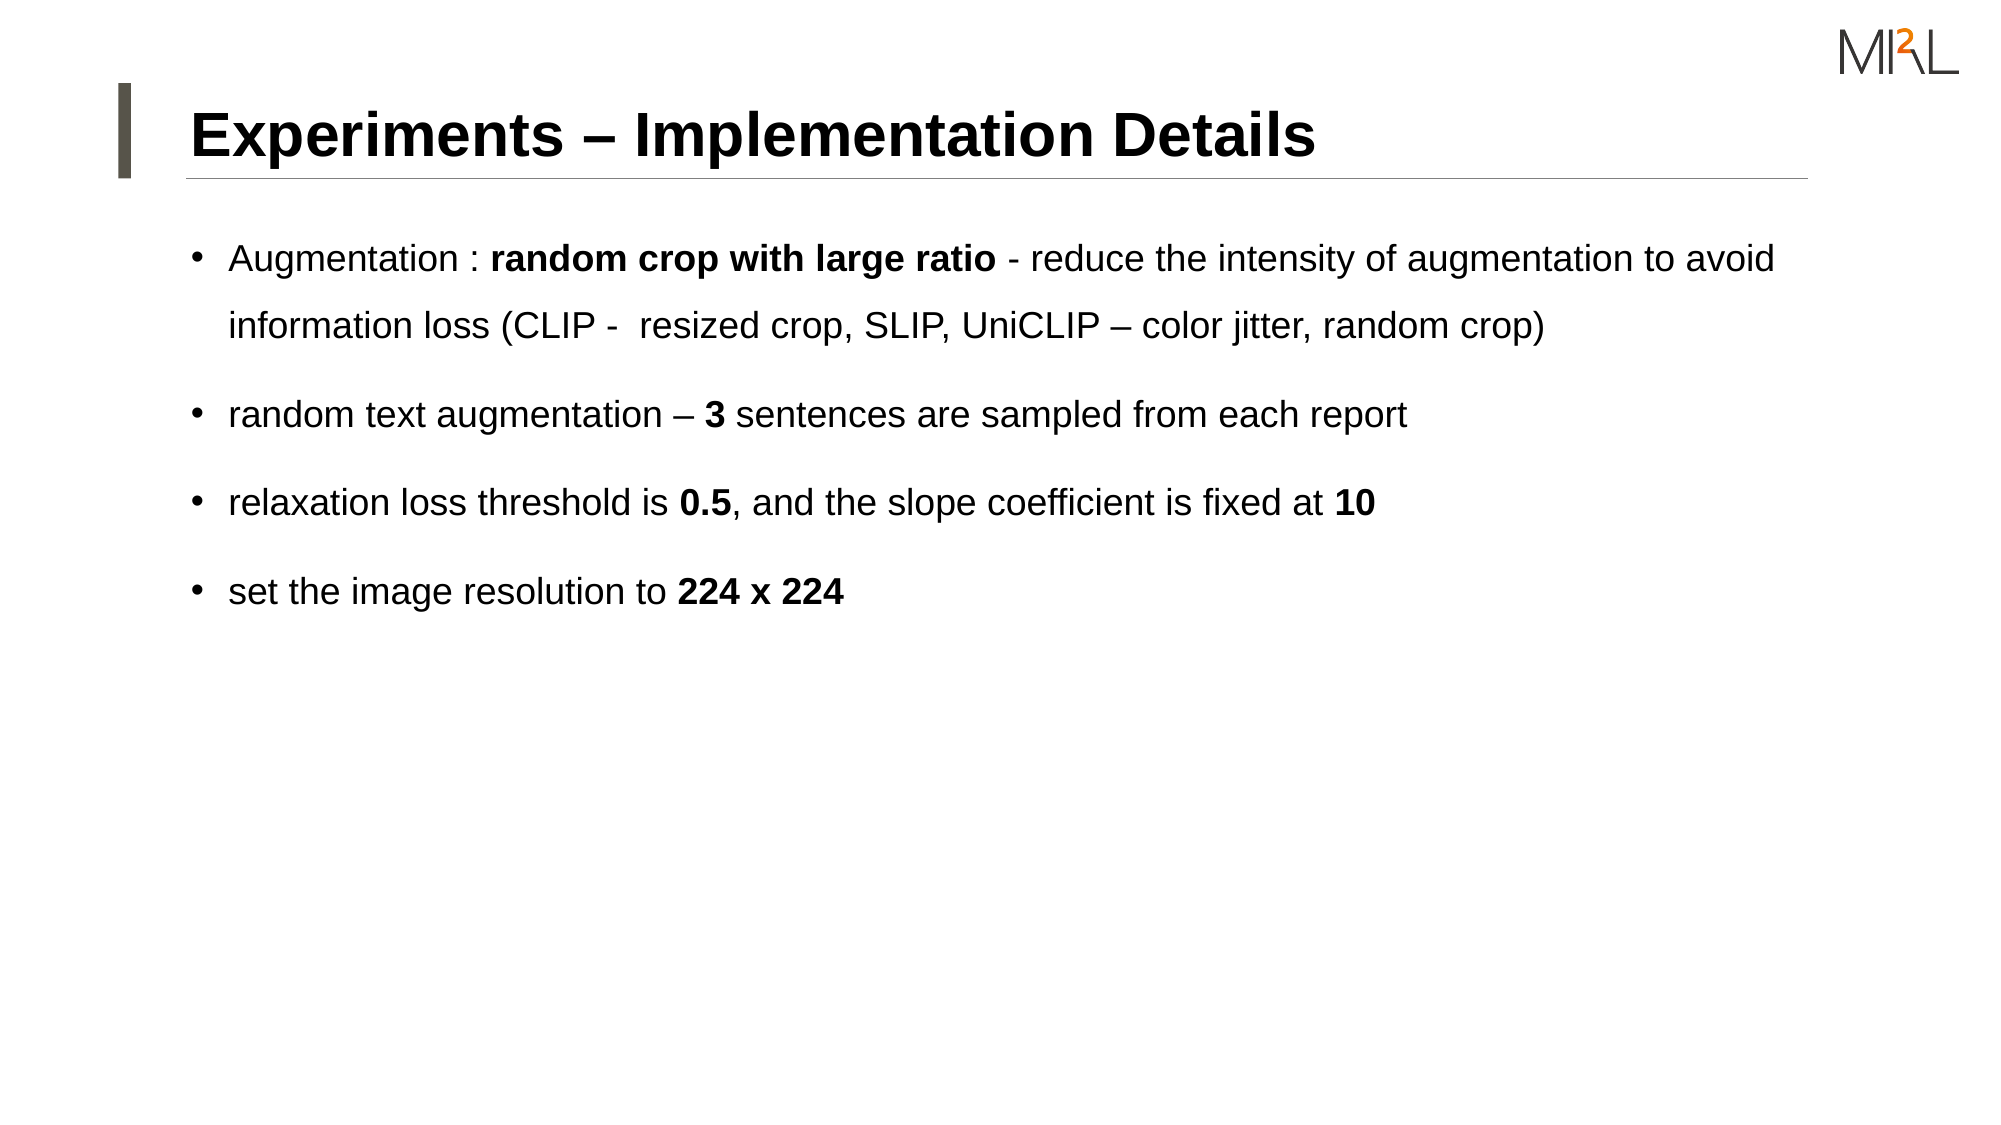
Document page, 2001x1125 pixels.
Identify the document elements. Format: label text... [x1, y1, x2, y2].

text_box [117, 82, 132, 179]
text_box Augmentation : random crop with large ratio - reduce the intensity of augmentation to avoid information loss (CLIP - resized crop, SLIP, UniCLIP – color jitter, random crop) random text augmentation – 3 sentences are sampled from each report relaxation loss threshold is 0.5, and the slope coefficient is fixed at 10 set the image resolution to 224 x 224 [175, 204, 1809, 1097]
text_box Experiments – Implementation Details [175, 83, 1799, 189]
picture [1840, 28, 1959, 74]
